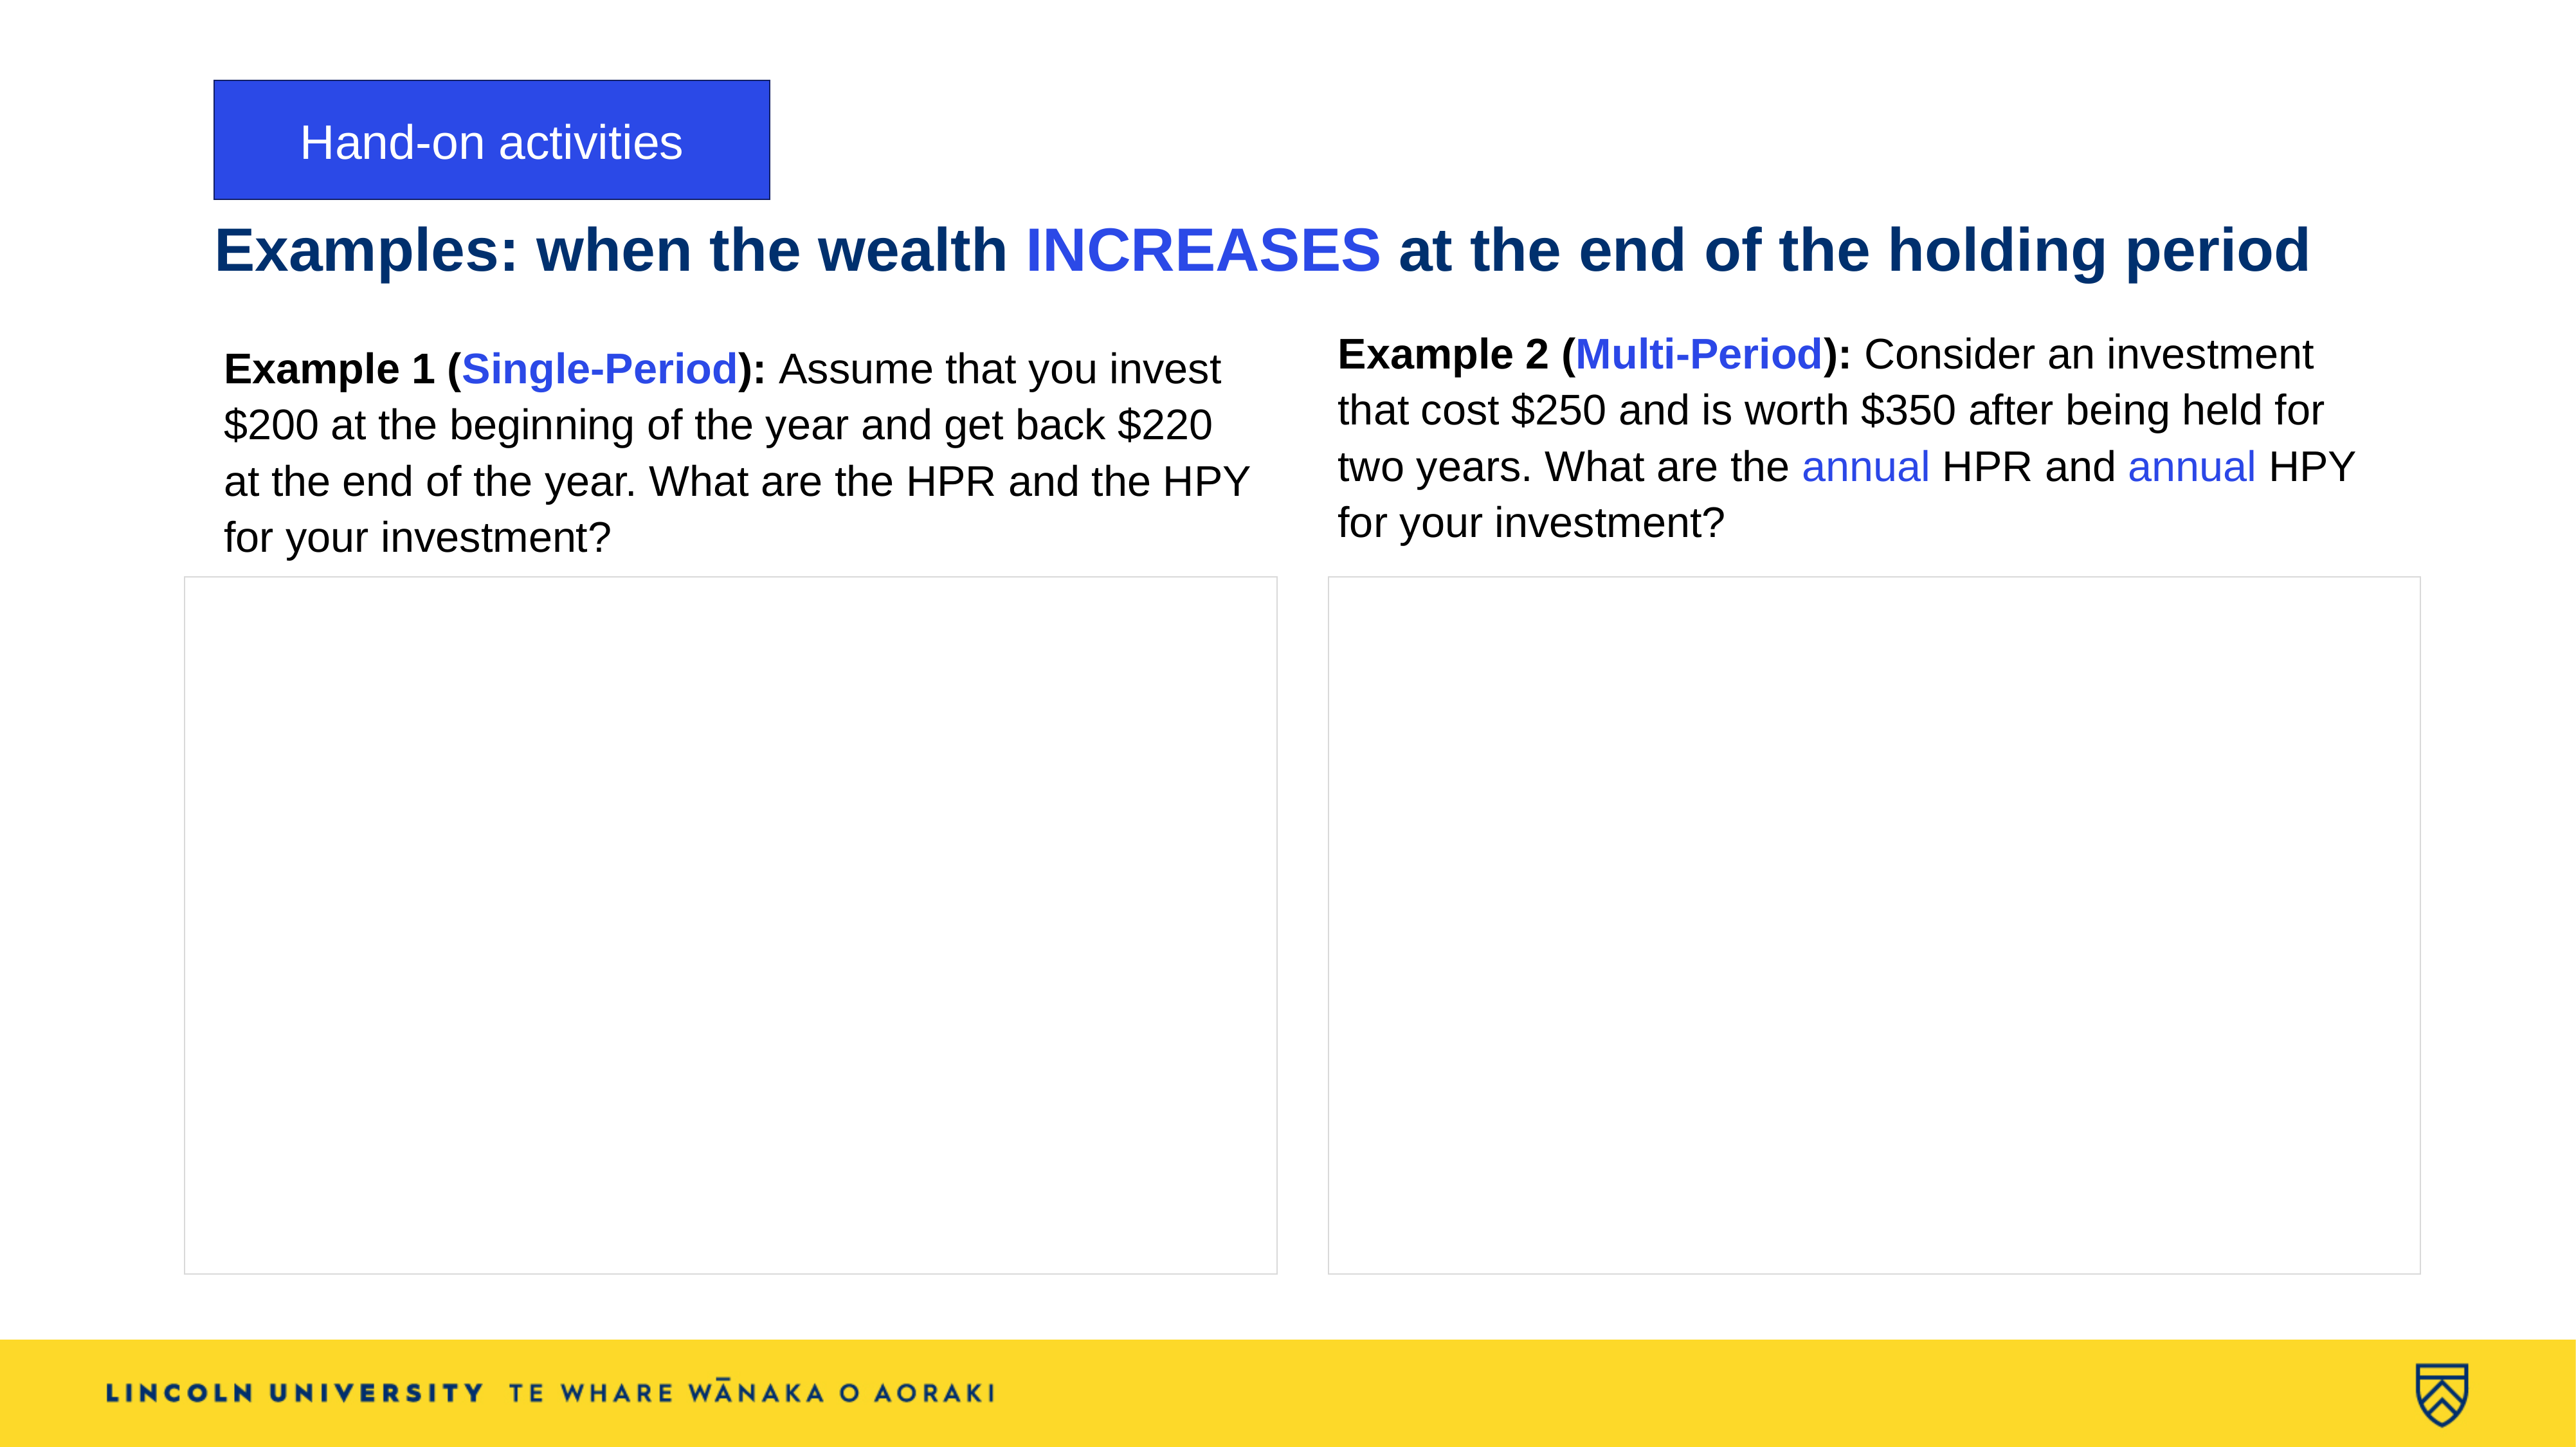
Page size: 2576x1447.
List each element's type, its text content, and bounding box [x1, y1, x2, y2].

text_box [184, 576, 1278, 1275]
list Example 1 (Single-Period): Assume that you invest $200 at the beginning of the year and get back $220 at the end of the year. What are the HPR and the HPY for your investment? Solution: [214, 331, 1267, 576]
text_box [1328, 576, 2421, 1275]
text_box Example 2 (Multi-Period): Consider an investment that cost $250 and is worth $350 after being held for two years. What are the annual HPR and annual HPY for your investment? Solution: [1328, 316, 2381, 576]
title Examples: when the wealth INCREASES at the end of the holding period [214, 214, 2394, 302]
picture [0, 1340, 2576, 1447]
text_box Hand-on activities [213, 80, 770, 200]
